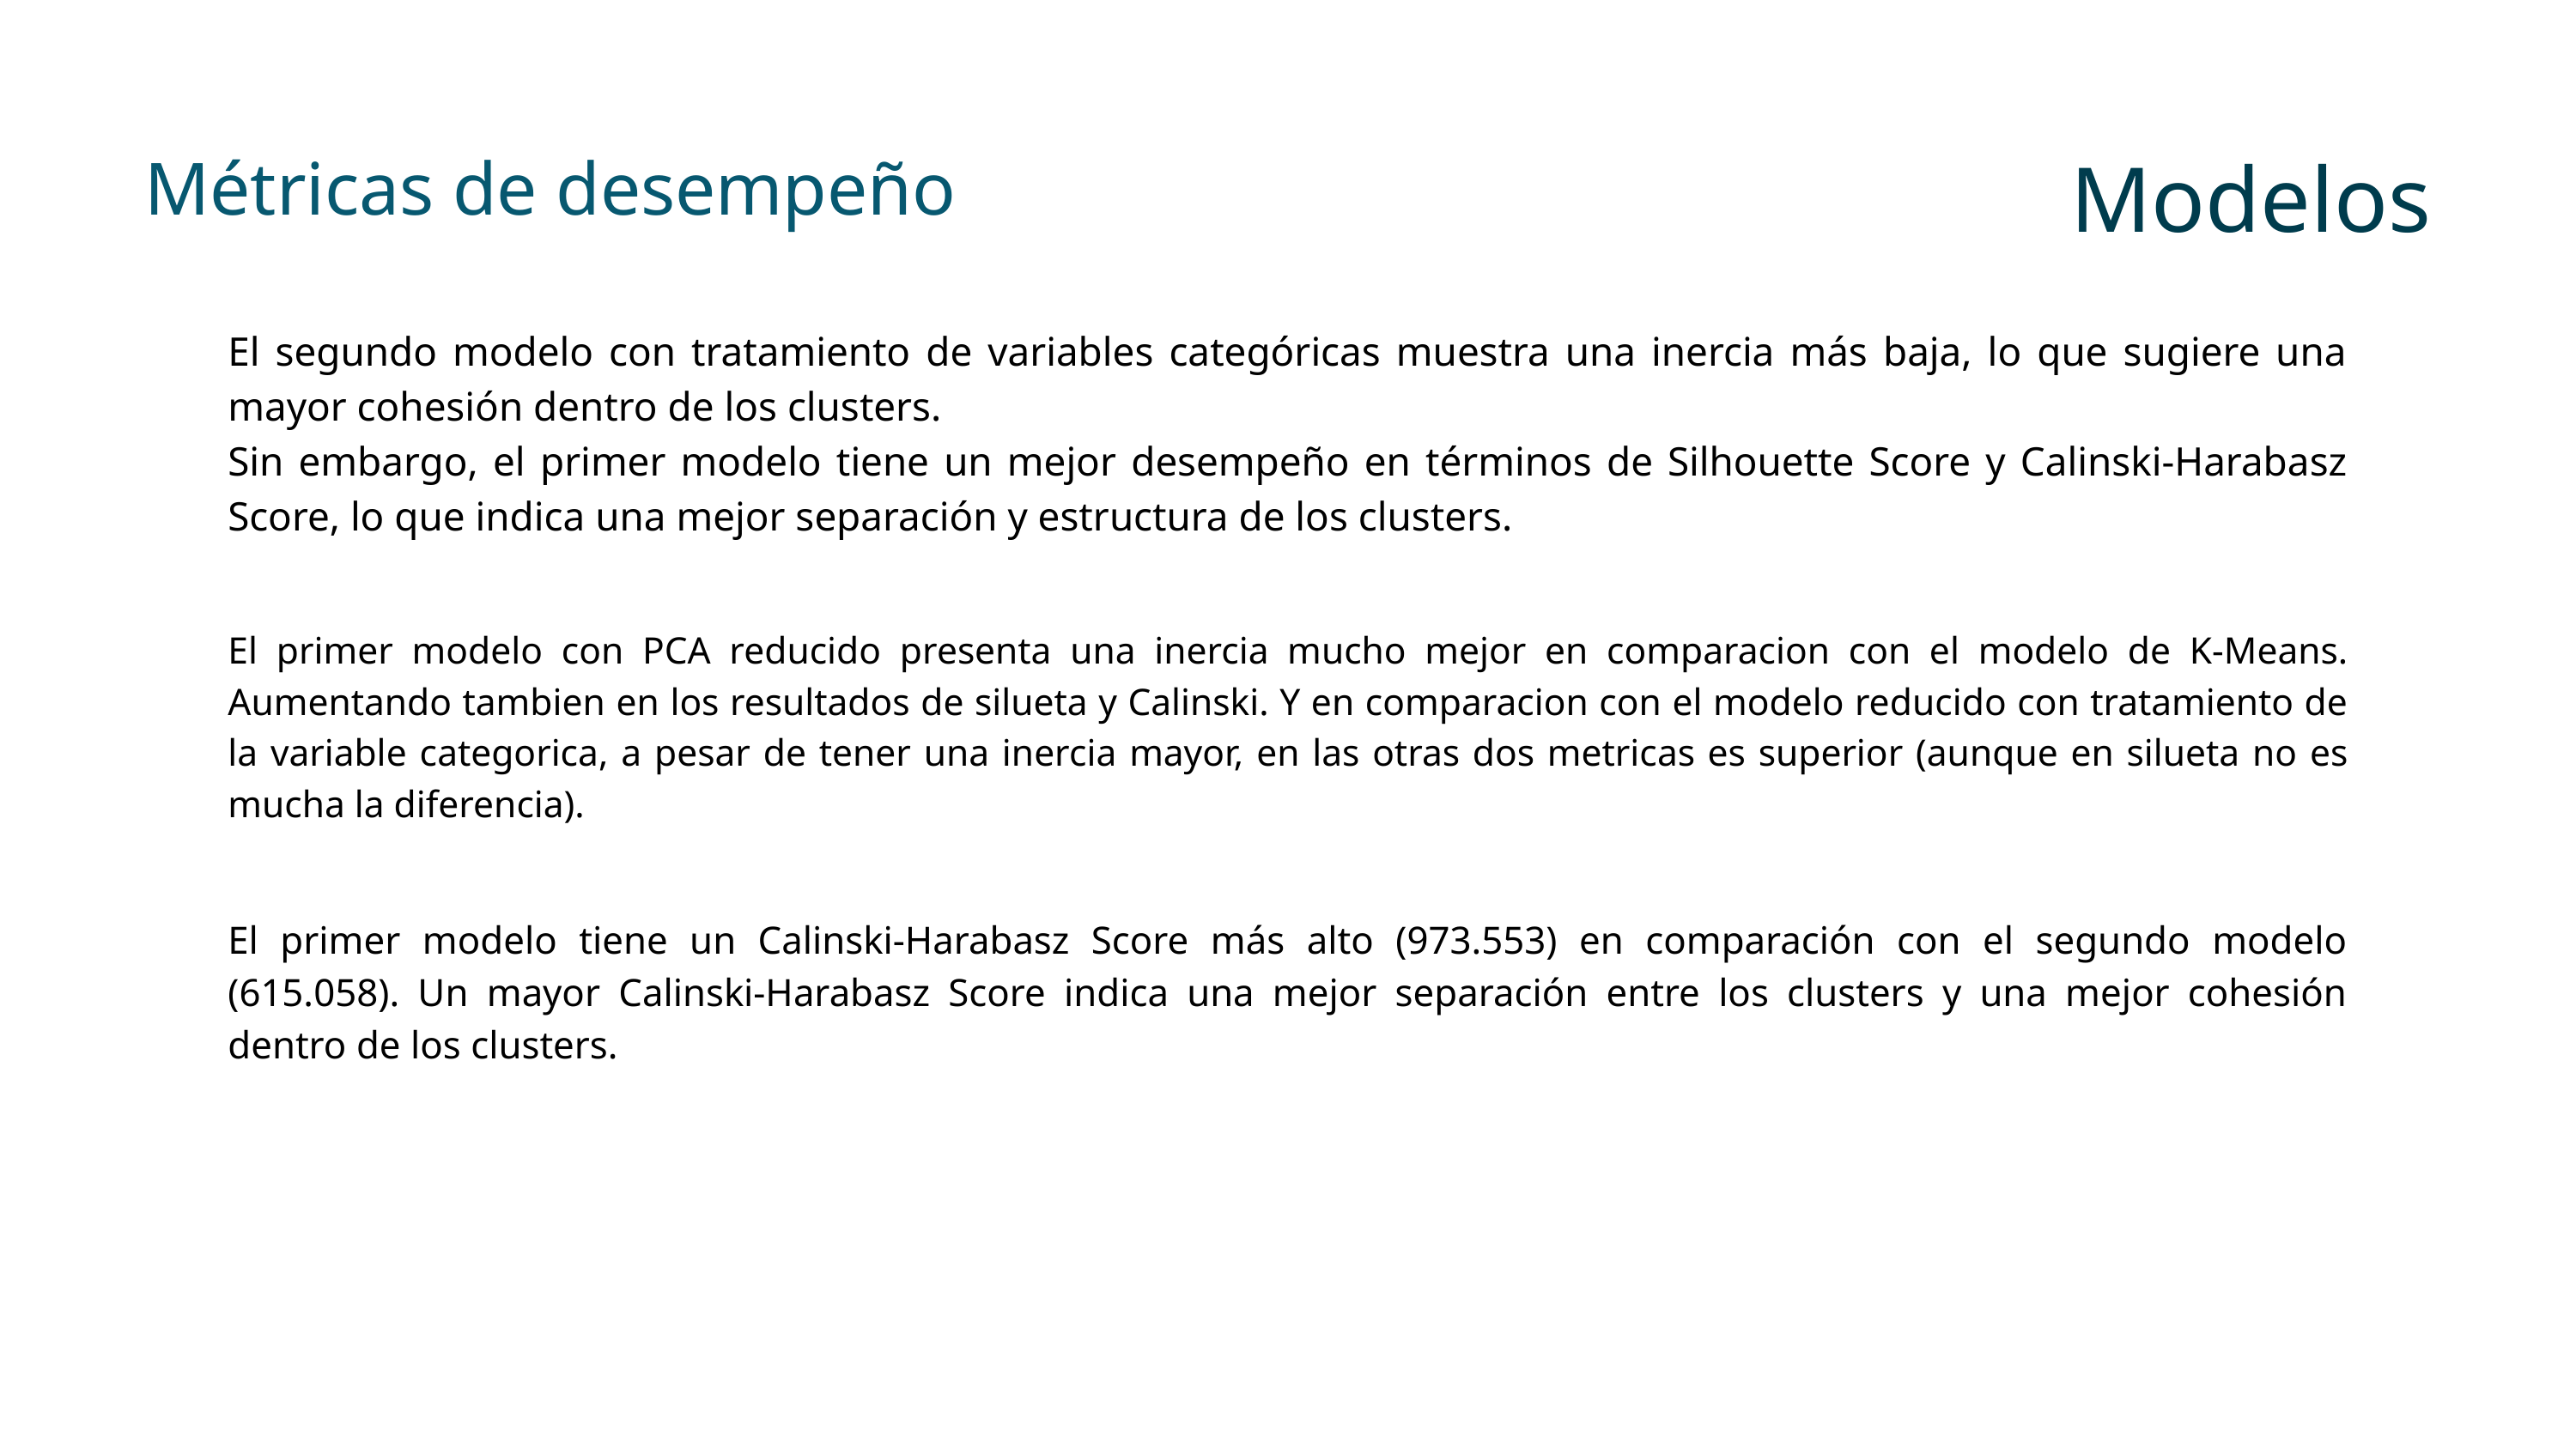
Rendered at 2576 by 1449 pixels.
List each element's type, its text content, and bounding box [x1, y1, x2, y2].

text_box El primer modelo con PCA reducido presenta una inercia mucho mejor en comparacion con el modelo de K-Means. Aumentando tambien en los resultados de silueta y Calinski. Y en comparacion con el modelo reducido con tratamiento de la variable categorica, a pesar de tener una inercia mayor, en las otras dos metricas es superior (aunque en silueta no es mucha la diferencia). [228, 620, 2348, 825]
text_box El segundo modelo con tratamiento de variables categóricas muestra una inercia más baja, lo que sugiere una mayor cohesión dentro de los clusters. Sin embargo, el primer modelo tiene un mejor desempeño en términos de Silhouette Score y Calinski-Harabasz Score, lo que indica una mejor separación y estructura de los clusters. [228, 318, 2348, 595]
text_box Modelos [1428, 124, 2432, 251]
text_box El primer modelo tiene un Calinski-Harabasz Score más alto (973.553) en comparación con el segundo modelo (615.058). Un mayor Calinski-Harabasz Score indica una mejor separación entre los clusters y una mejor cohesión dentro de los clusters. [228, 908, 2348, 1067]
text_box Métricas de desempeño [144, 128, 1159, 230]
